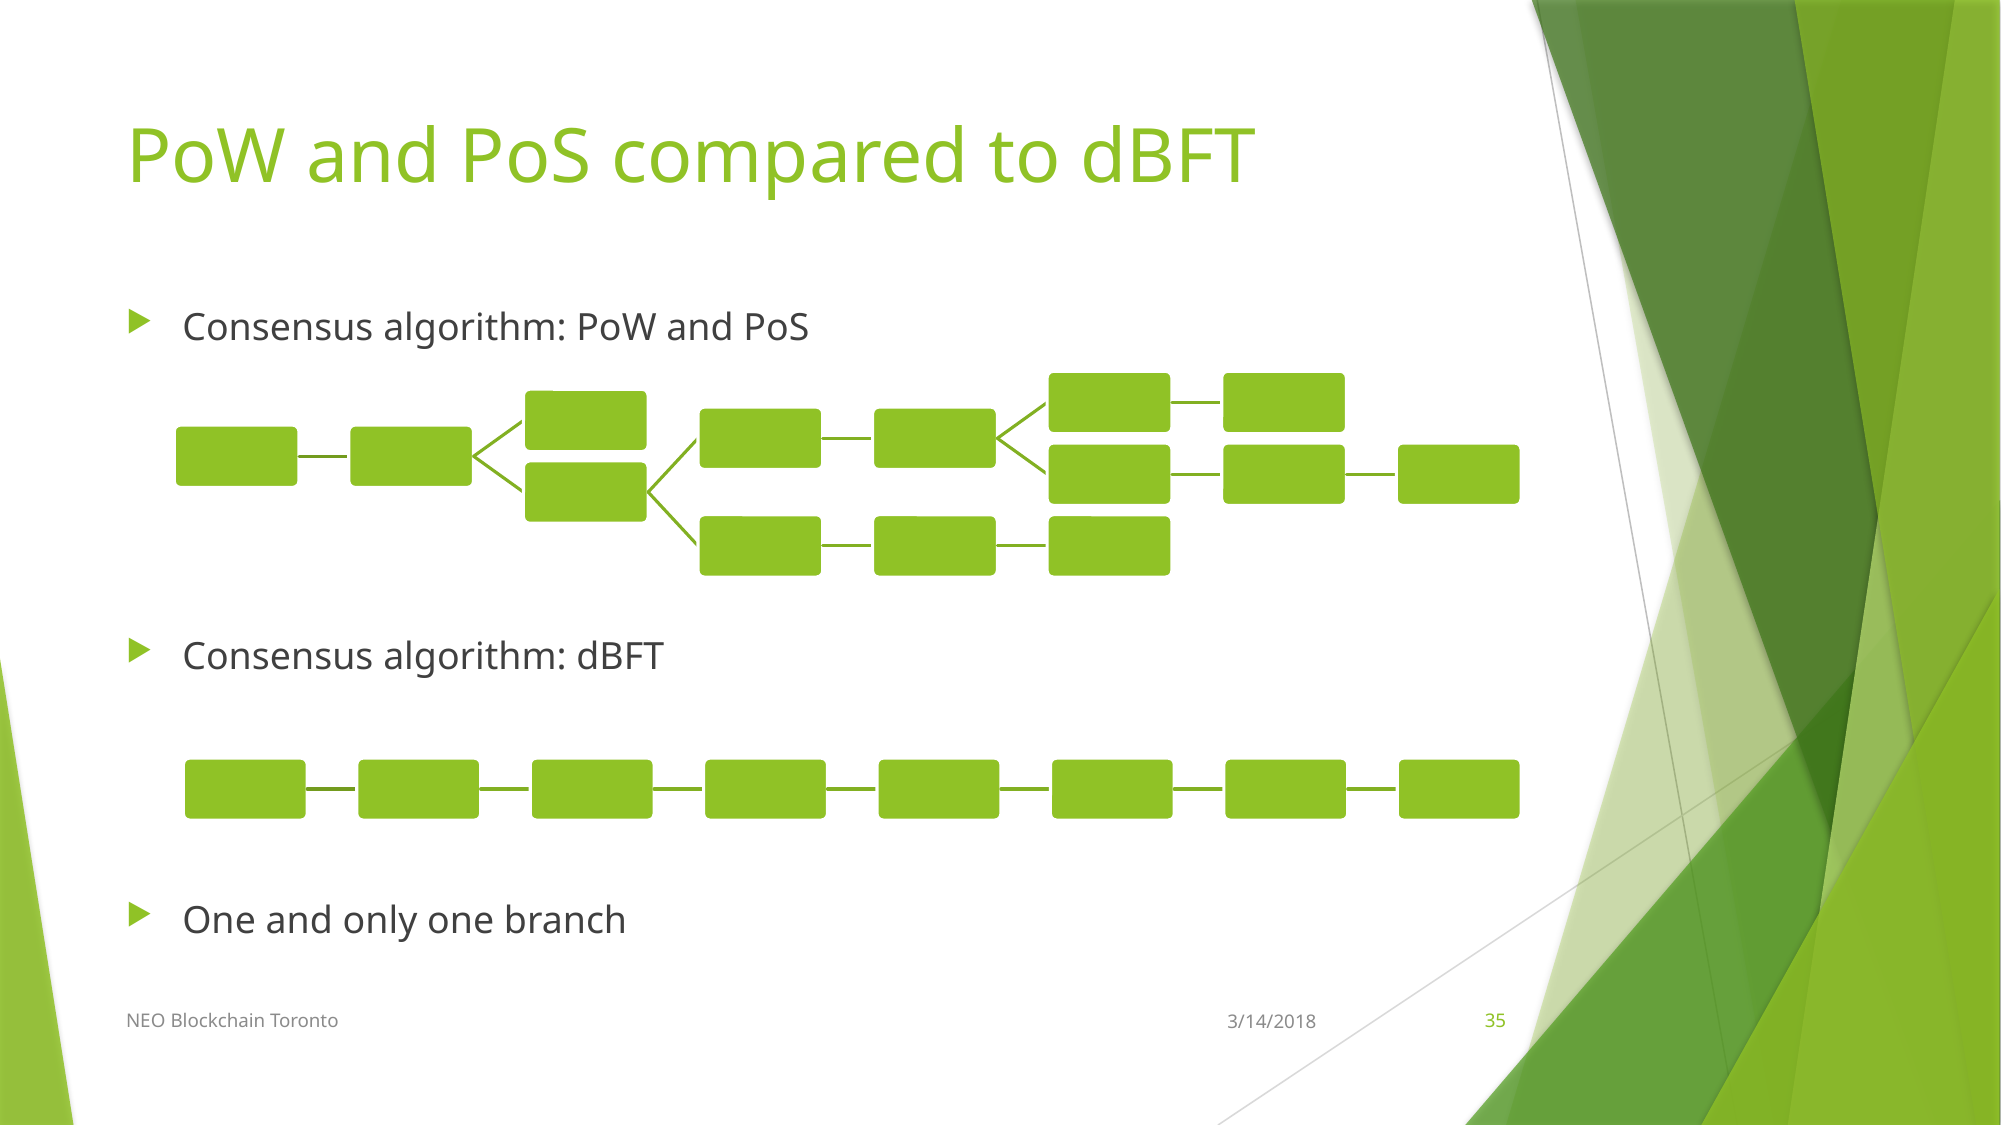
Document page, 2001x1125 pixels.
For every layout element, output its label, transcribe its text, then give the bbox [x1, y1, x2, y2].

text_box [182, 654, 1522, 924]
title PoW and PoS compared to dBFT [111, 99, 1802, 268]
list Consensus algorithm: PoW and PoS Consensus algorithm: dBFT One and only one branch [111, 295, 1802, 991]
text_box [173, 323, 1522, 625]
slide_number 35 [1409, 991, 1522, 1051]
footer NEO Blockchain Toronto [111, 991, 1145, 1051]
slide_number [1181, 991, 1332, 1051]
